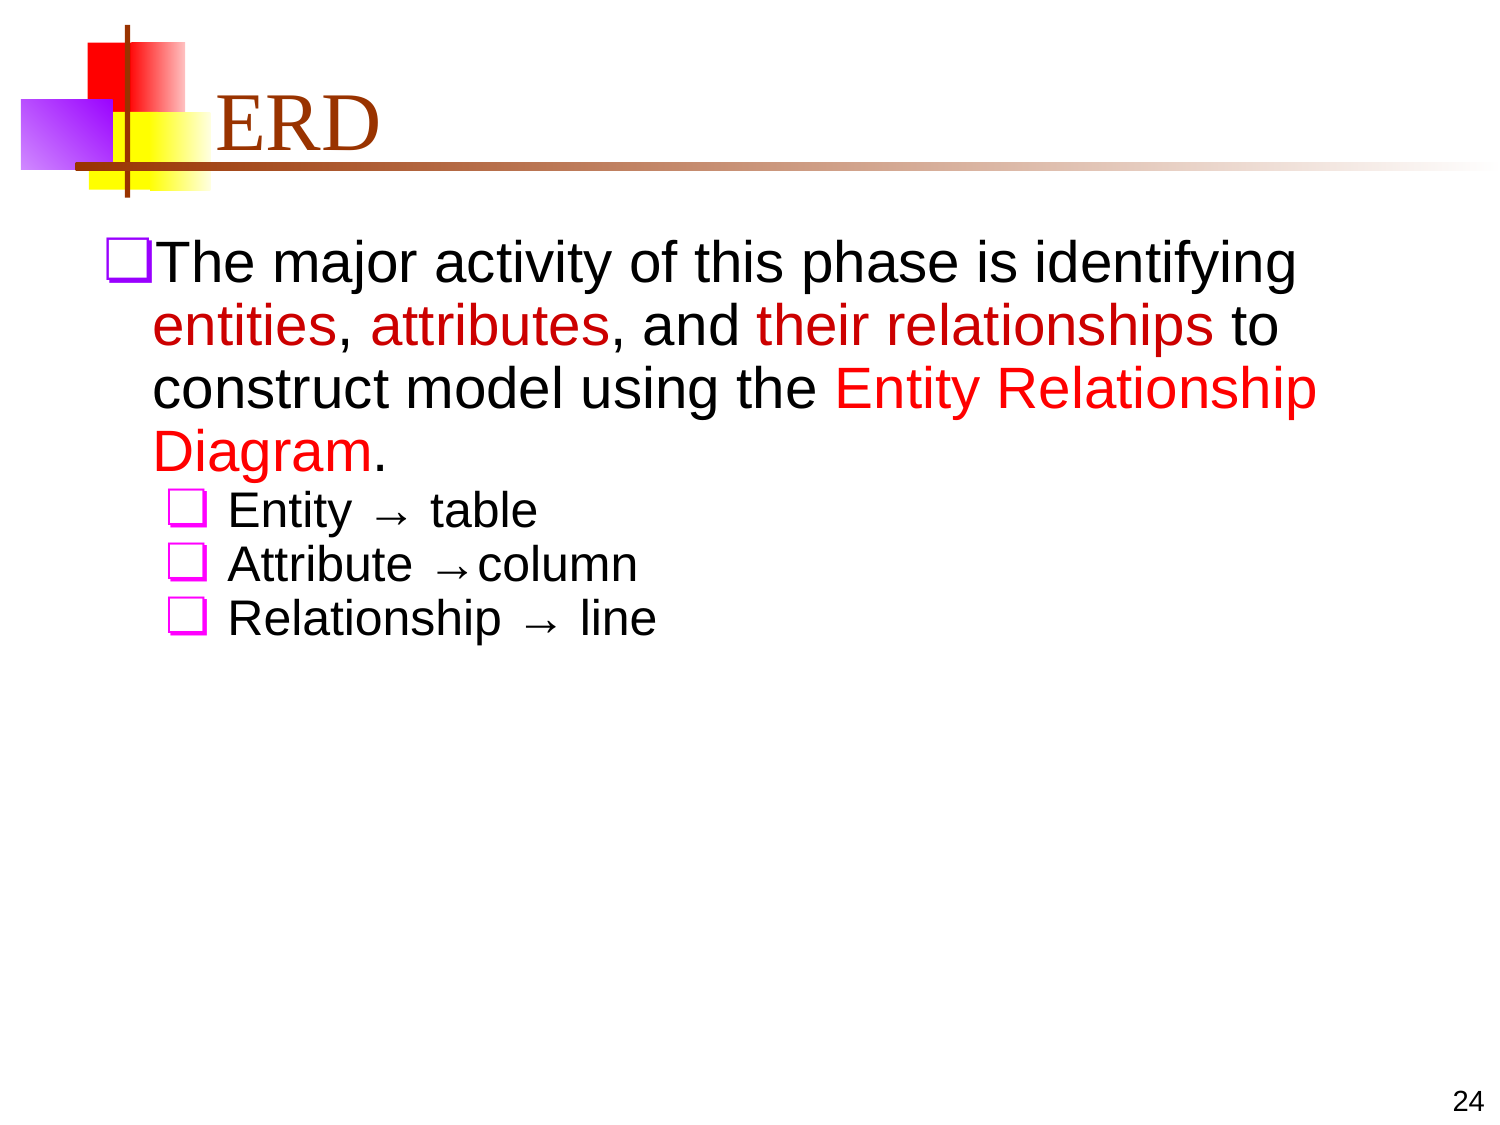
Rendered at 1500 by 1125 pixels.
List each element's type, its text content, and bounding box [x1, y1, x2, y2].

title ERD [200, 37, 1479, 175]
list The major activity of this phase is identifying entities, attributes, and their relationships to construct model using the Entity Relationship Diagram. Entity → table Attribute →column Relationship → line [62, 224, 1469, 1006]
slide_number 24 [1187, 1050, 1500, 1125]
